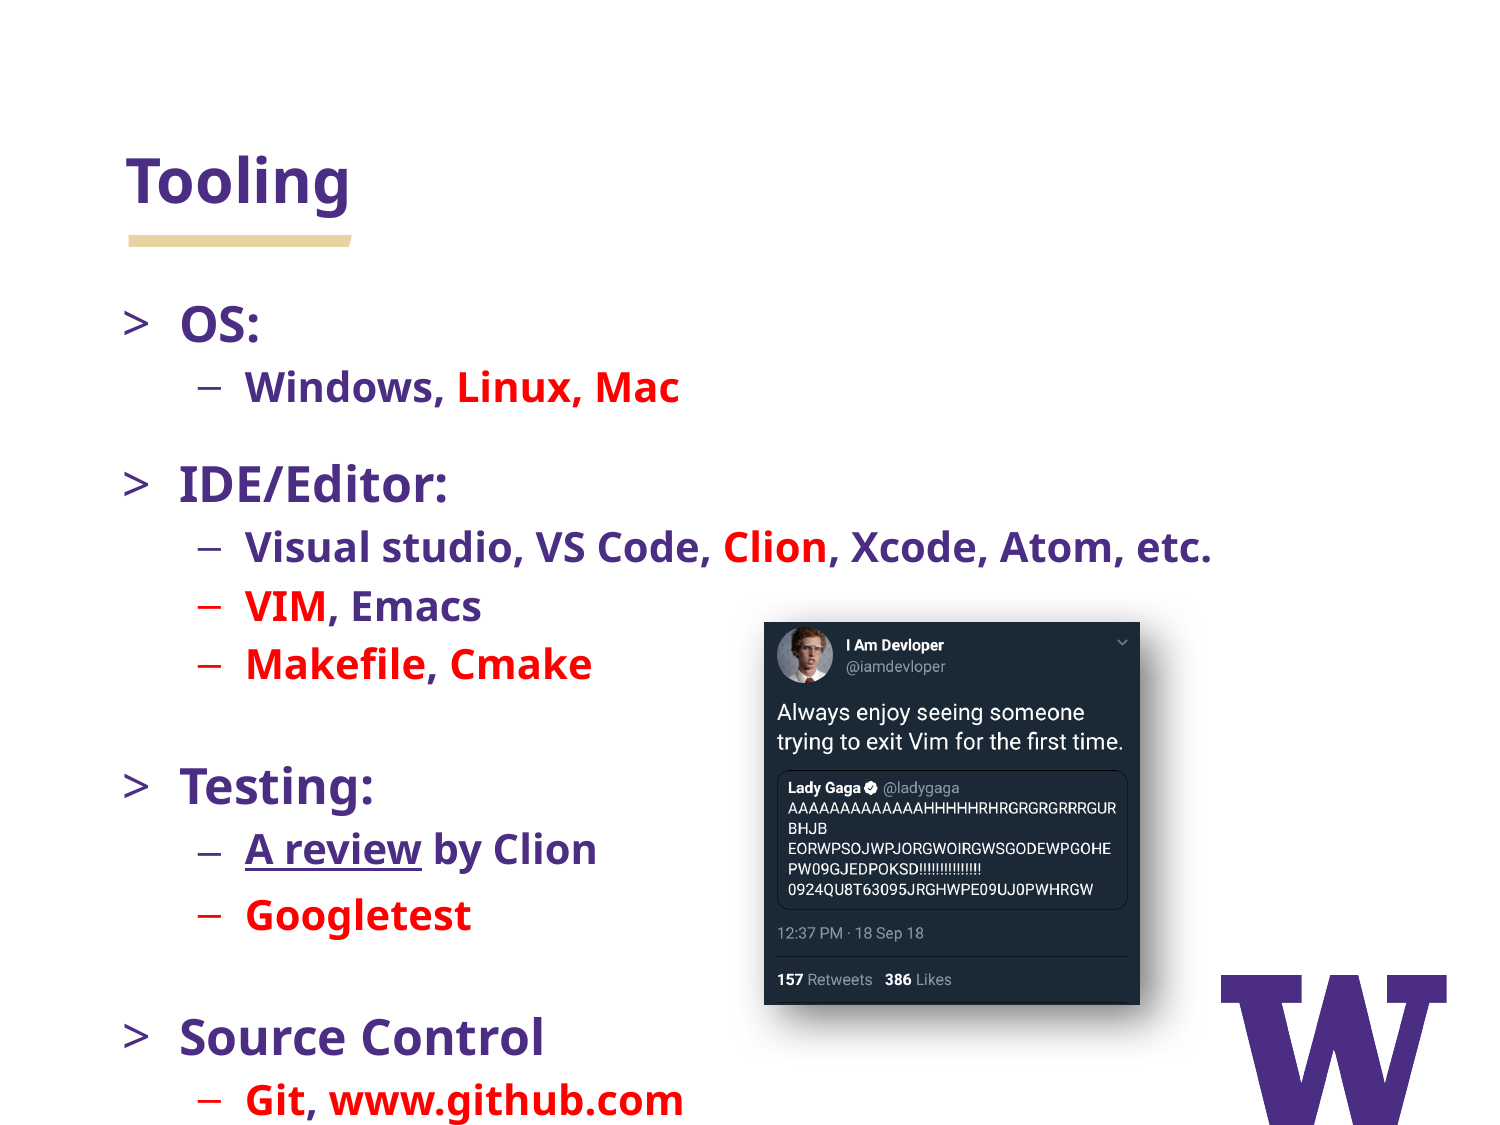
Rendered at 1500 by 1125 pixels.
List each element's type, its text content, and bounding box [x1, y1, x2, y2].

picture [128, 235, 352, 247]
picture [1221, 975, 1447, 1125]
title Tooling [110, 60, 1453, 224]
list OS: Windows, Linux, Mac IDE/Editor: Visual studio, VS Code, Clion, Xcode, Atom, etc. VIM, Emacs Makefile, Cmake Testing: A review by Clion Googletest Source Control Git, www.github.com [108, 284, 1453, 944]
picture [764, 622, 1140, 1006]
